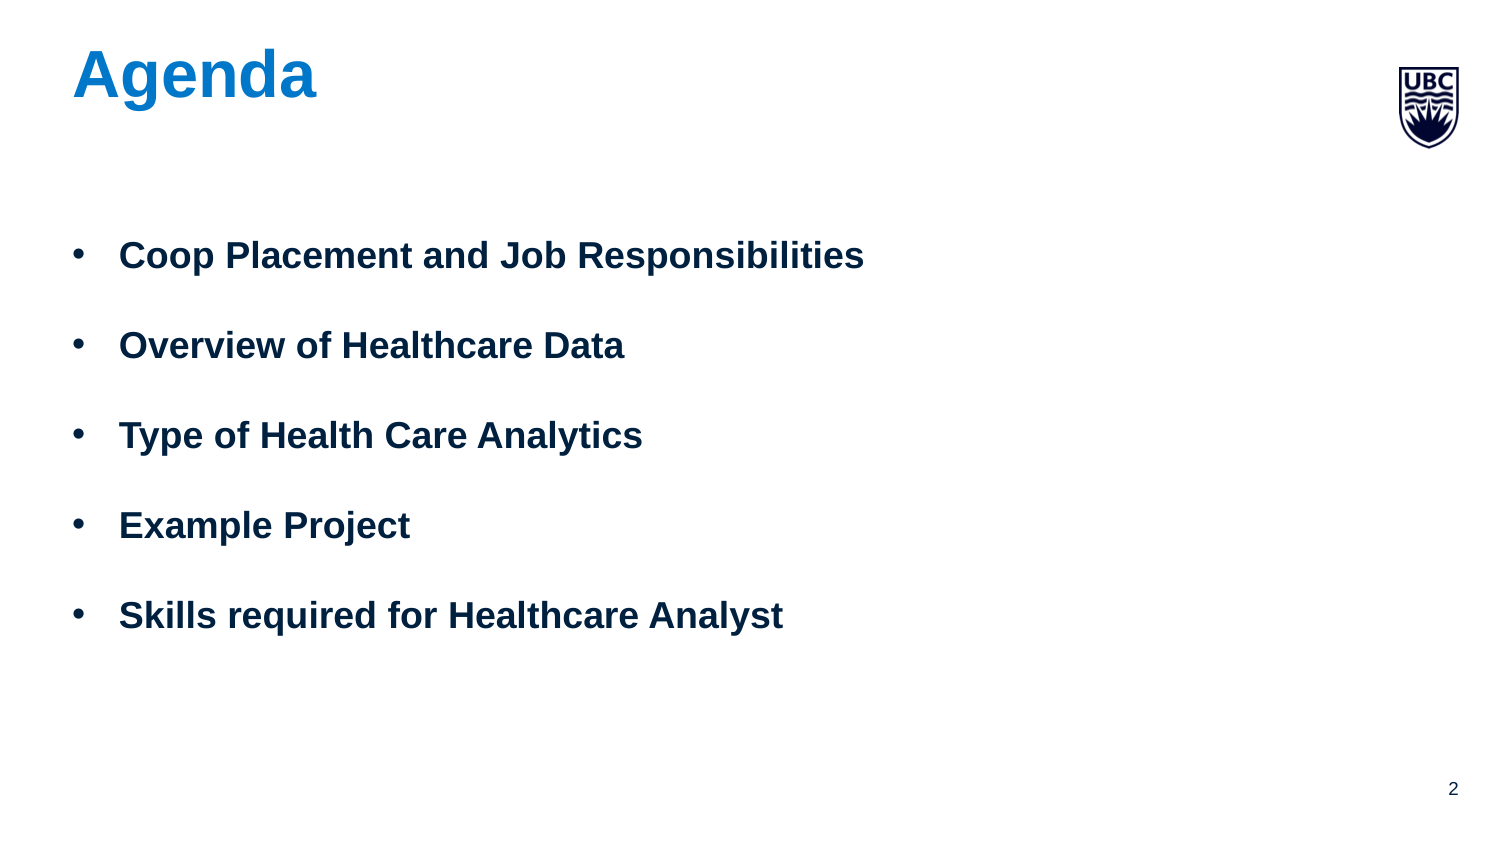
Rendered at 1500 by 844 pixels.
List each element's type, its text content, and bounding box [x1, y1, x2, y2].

list Coop Placement and Job Responsibilities Overview of Healthcare Data Type of Health Care Analytics Example Project Skills required for Healthcare Analyst [71, 185, 1329, 793]
title Agenda [71, 67, 1370, 170]
picture [1399, 67, 1459, 149]
